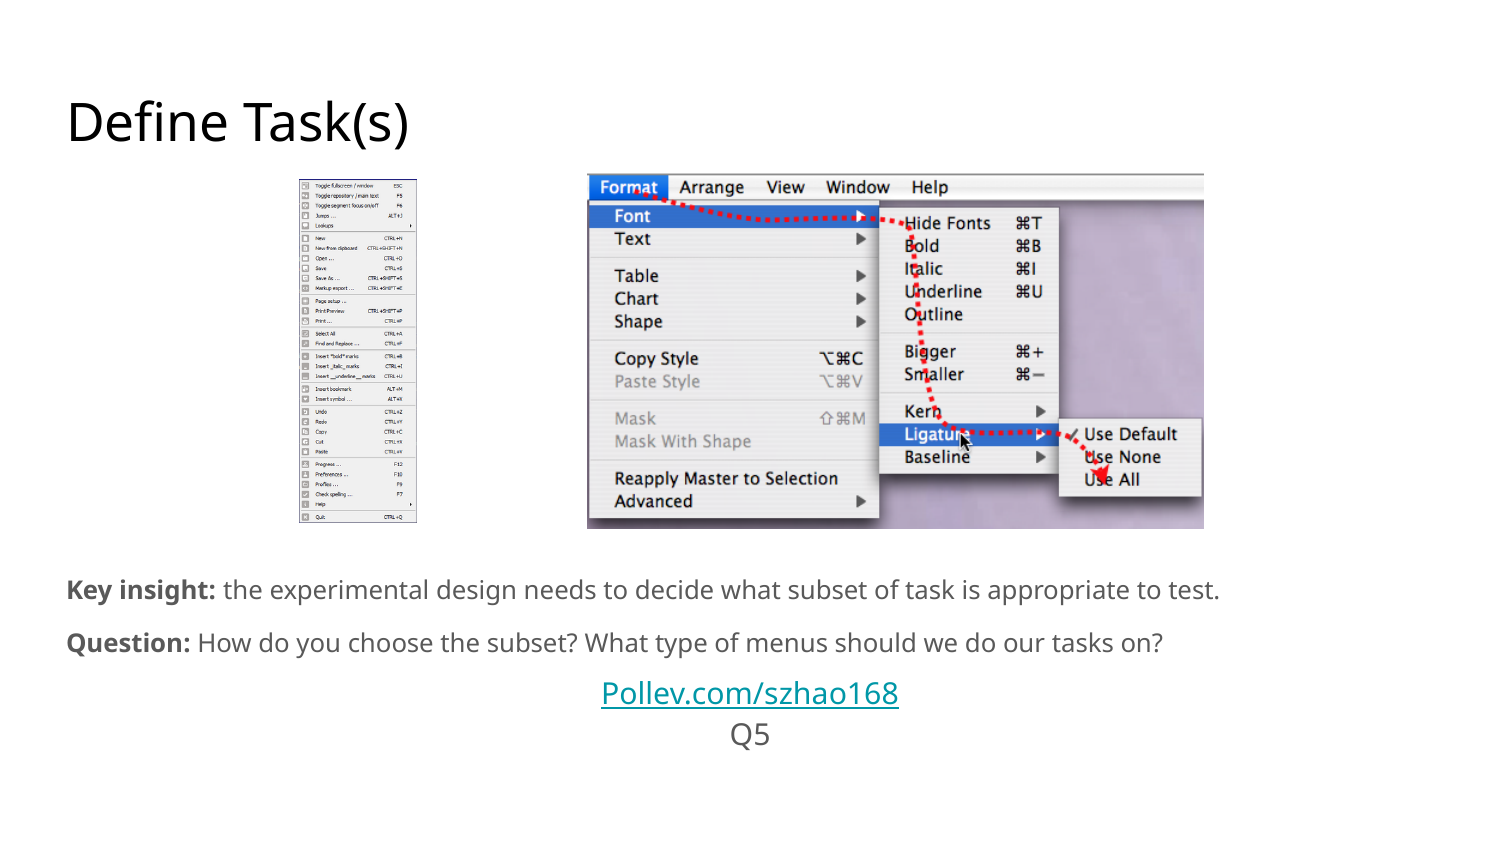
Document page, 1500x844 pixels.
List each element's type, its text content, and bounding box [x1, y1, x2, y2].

picture [587, 173, 1204, 530]
picture [299, 179, 418, 524]
title Define Task(s) [51, 72, 1449, 167]
list Key insight: the experimental design needs to decide what subset of task is appropriate to test. Question: How do you choose the subset? What type of menus should we do our tasks on? Pollev.com/szhao168 Q5 [51, 189, 1449, 774]
